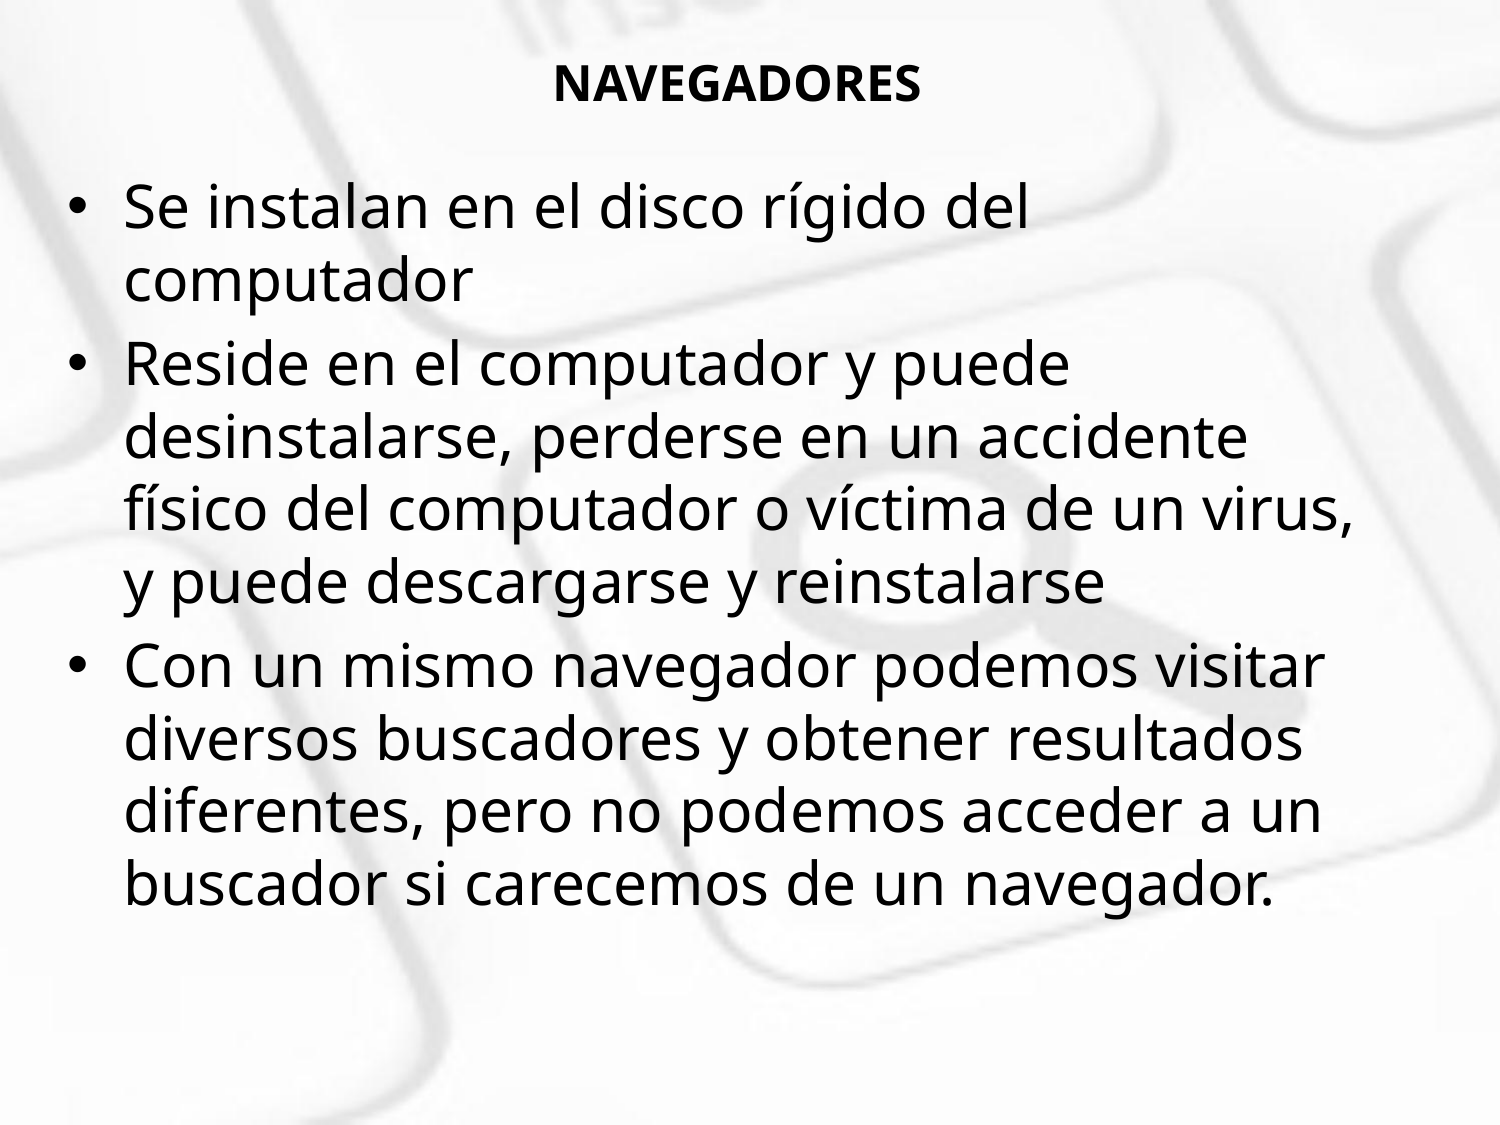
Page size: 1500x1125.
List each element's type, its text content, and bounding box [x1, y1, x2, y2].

list NAVEGADORES [537, 31, 1164, 119]
picture [0, 0, 1500, 1125]
list Se instalan en el disco rígido del computador Reside en el computador y puede desinstalarse, perderse en un accidente físico del computador o víctima de un virus, y puede descargarse y reinstalarse Con un mismo navegador podemos visitar diversos buscadores y obtener resultados diferentes, pero no podemos acceder a un buscador si carecemos de un navegador. [52, 160, 1400, 1094]
